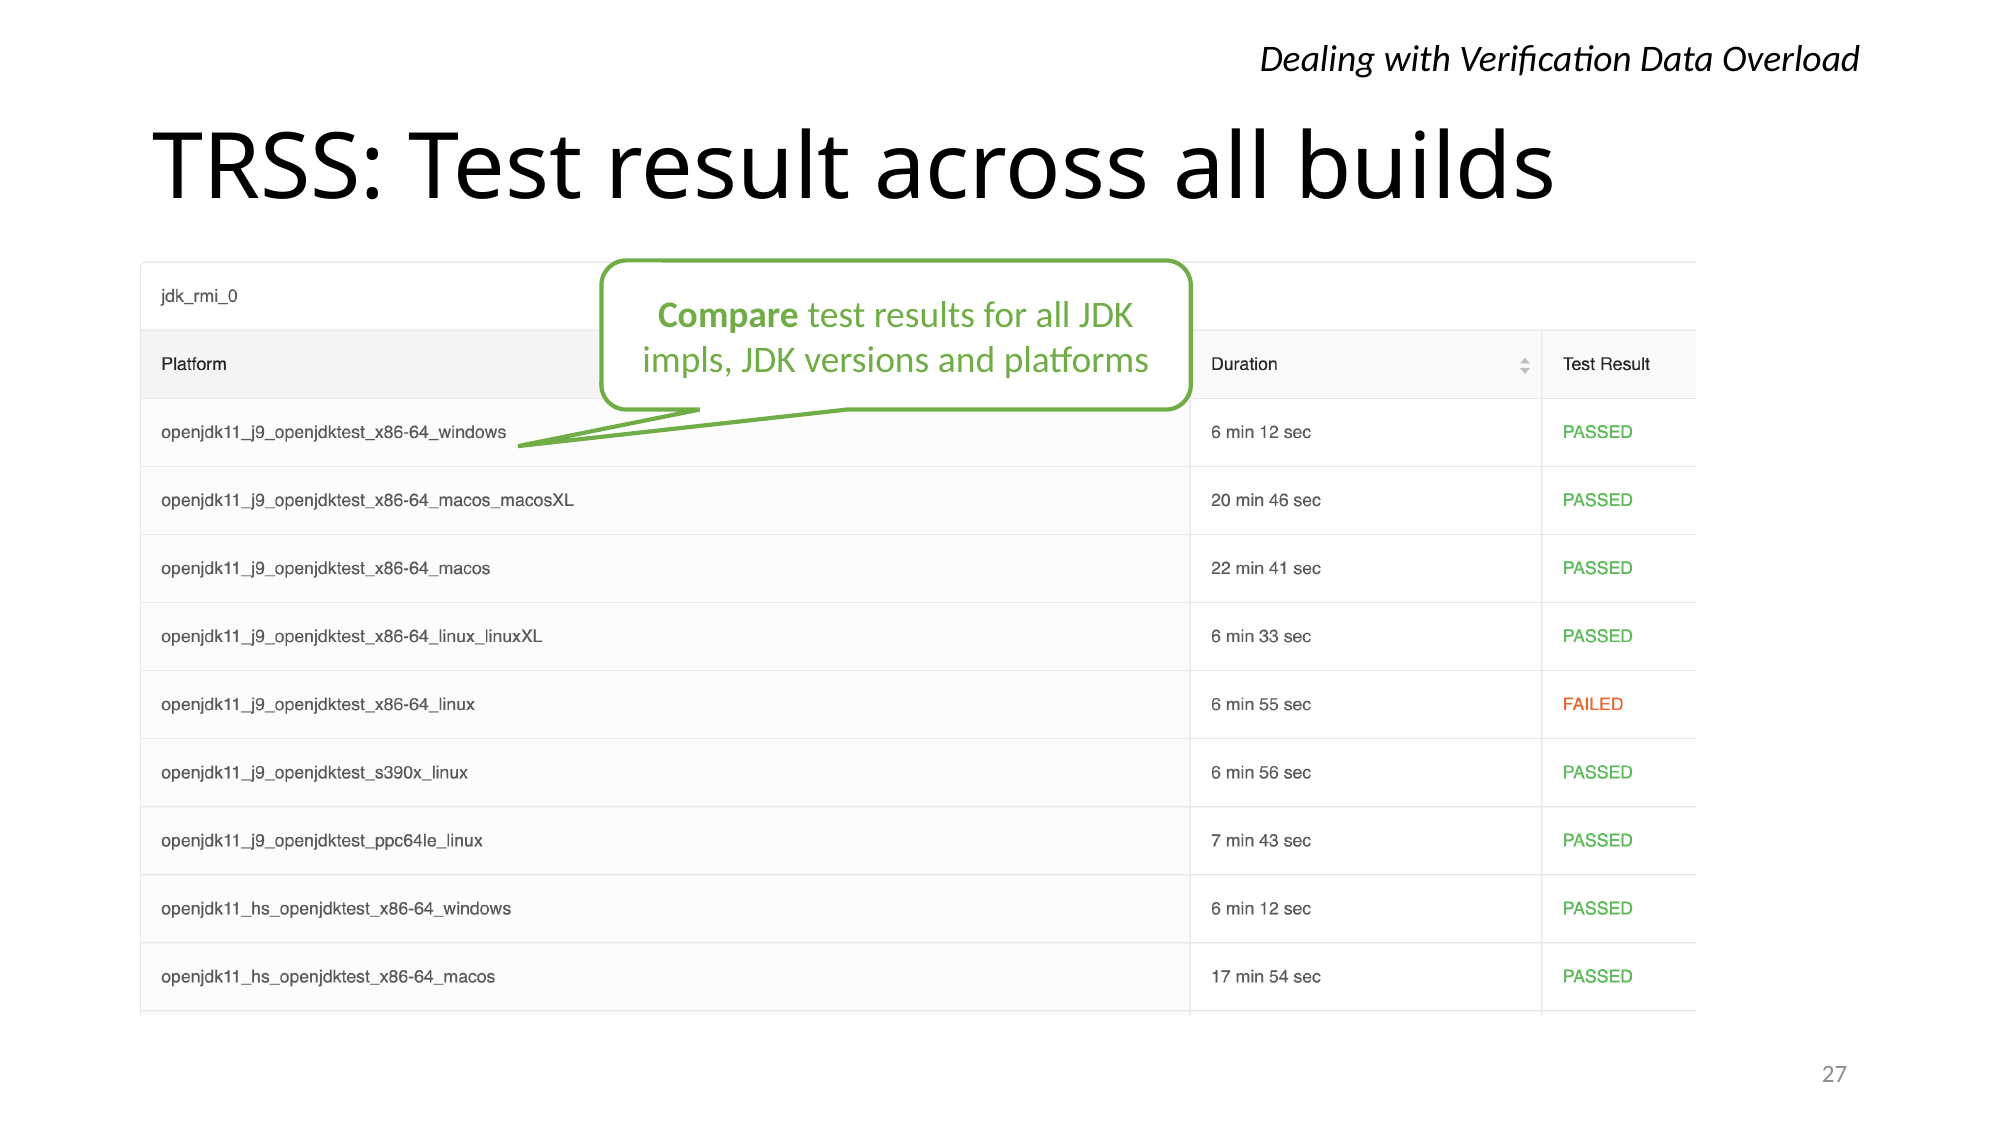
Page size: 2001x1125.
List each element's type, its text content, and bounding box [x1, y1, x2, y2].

picture [137, 260, 1696, 1015]
list Dealing with Verification Data Overload [601, 22, 1876, 97]
slide_number 27 [1412, 1042, 1863, 1103]
title TRSS: Test result across all builds [137, 59, 1863, 278]
